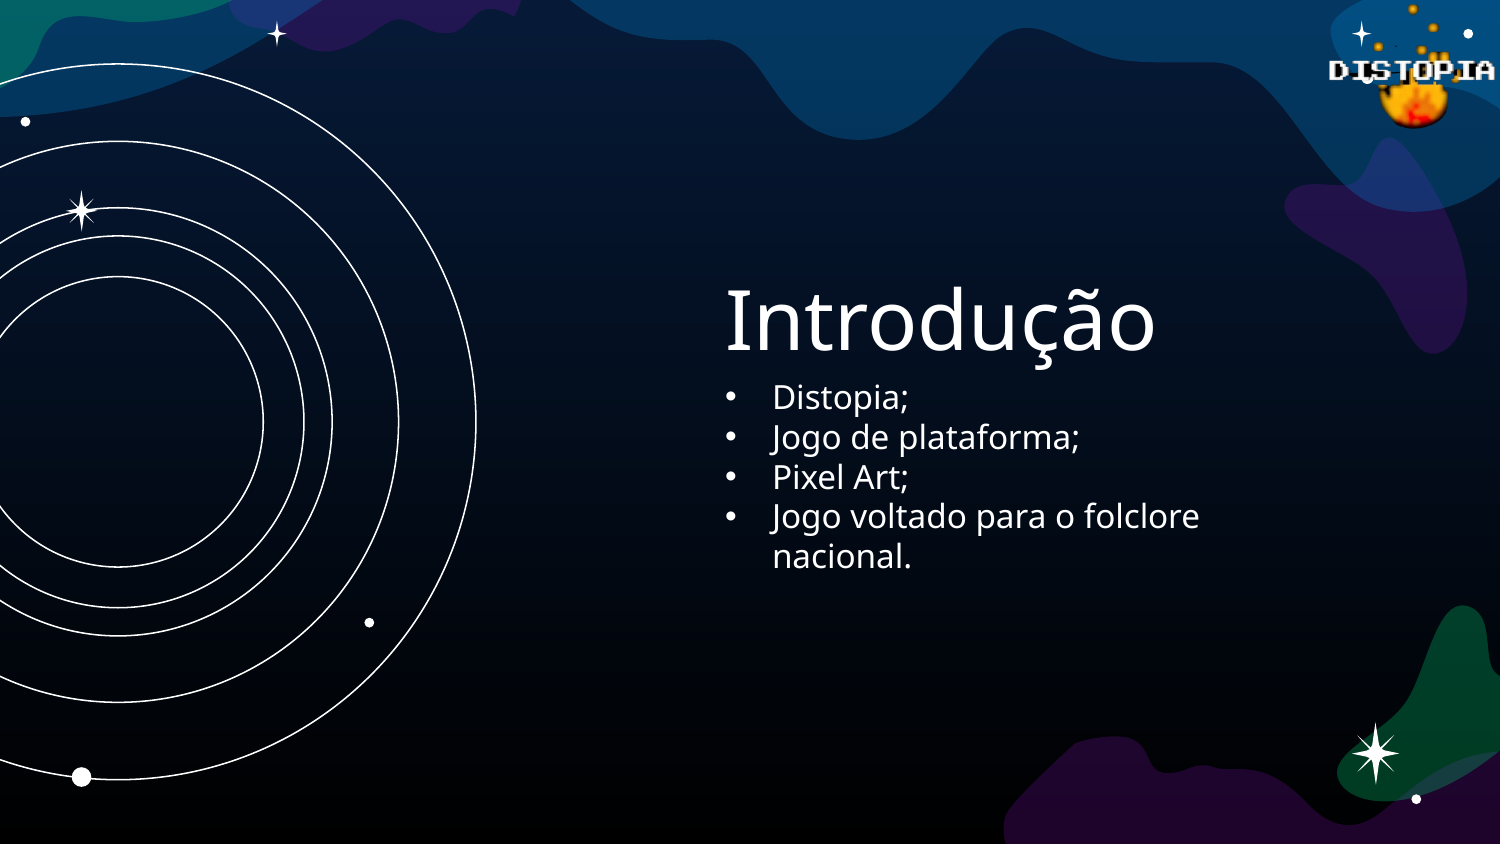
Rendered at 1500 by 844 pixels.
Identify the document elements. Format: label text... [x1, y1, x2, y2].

title Introdução [710, 248, 1380, 383]
subtitle Distopia; Jogo de plataforma; Pixel Art; Jogo voltado para o folclore nacional. [710, 360, 1344, 595]
picture [1302, 0, 1500, 178]
